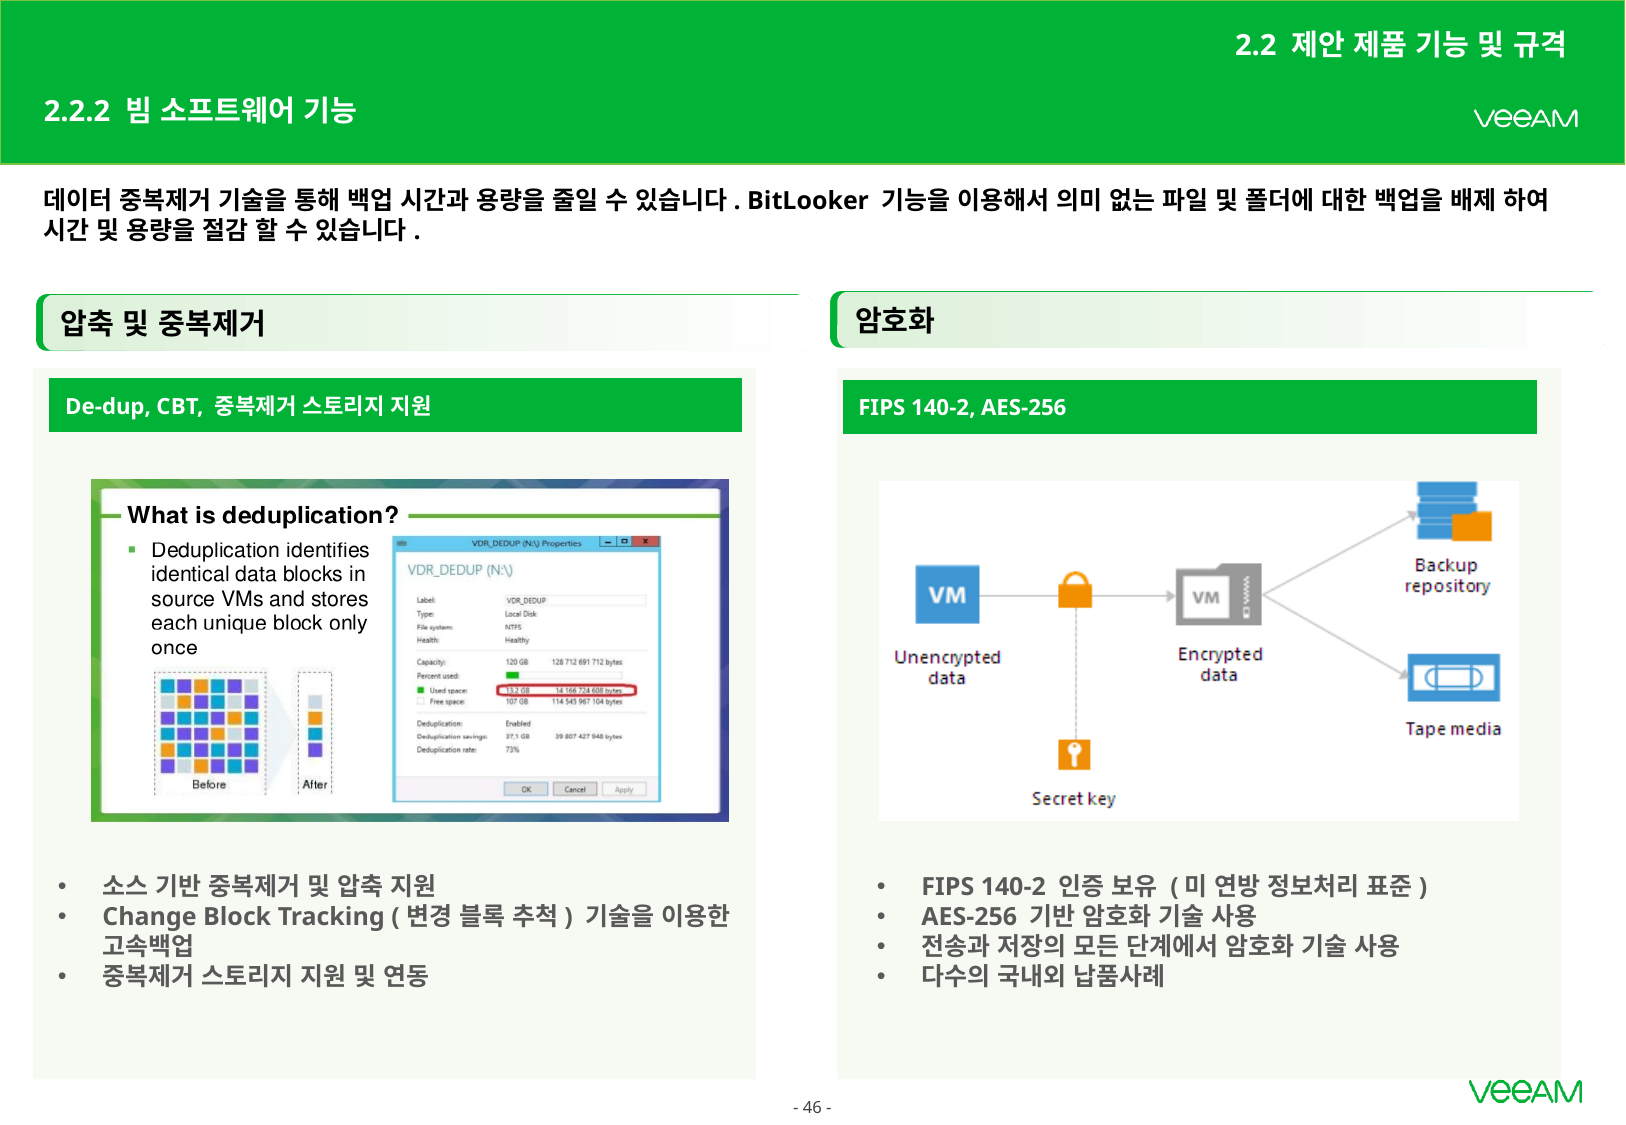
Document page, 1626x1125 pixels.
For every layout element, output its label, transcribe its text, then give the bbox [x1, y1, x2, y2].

picture [91, 479, 729, 823]
picture [1465, 100, 1586, 136]
text_box 압축 및 중복제거 [42, 294, 813, 351]
text_box De-dup, CBT, 중복제거 스토리지 지원 [50, 379, 742, 432]
list 데이터 중복제거 기술을 통해 백업 시간과 용량을 줄일 수 있습니다. BitLooker 기능을 이용해서 의미 없는 파일 및 폴더에 대한 백업을 배제 하여 시간 및 용량을 절감 할 수 있습니다. [28, 177, 1582, 355]
text_box FIPS 140-2, AES-256 [843, 380, 1537, 433]
list 2.2 제안 제품 기능 및 규격 [862, 16, 1582, 76]
text_box [32, 368, 756, 1080]
text_box [837, 368, 1562, 1080]
text_box 암호화 [837, 291, 1607, 348]
text_box 소스 기반 중복제거 및 압축 지원 Change Block Tracking (변경 블록 추척) 기술을 이용한 고속백업 중복제거 스토리지 지원 및 연동 [43, 870, 756, 998]
picture [879, 481, 1519, 821]
text_box FIPS 140-2 인증 보유 (미 연방 정보처리 표준) AES-256 기반 암호화 기술 사용 전송과 저장의 모든 단계에서 암호화 기술 사용 다수의 국내외 납품사례 [862, 870, 1537, 998]
picture [1465, 1074, 1586, 1110]
title 2.2.2 빔 소프트웨어 기능 [28, 88, 989, 136]
